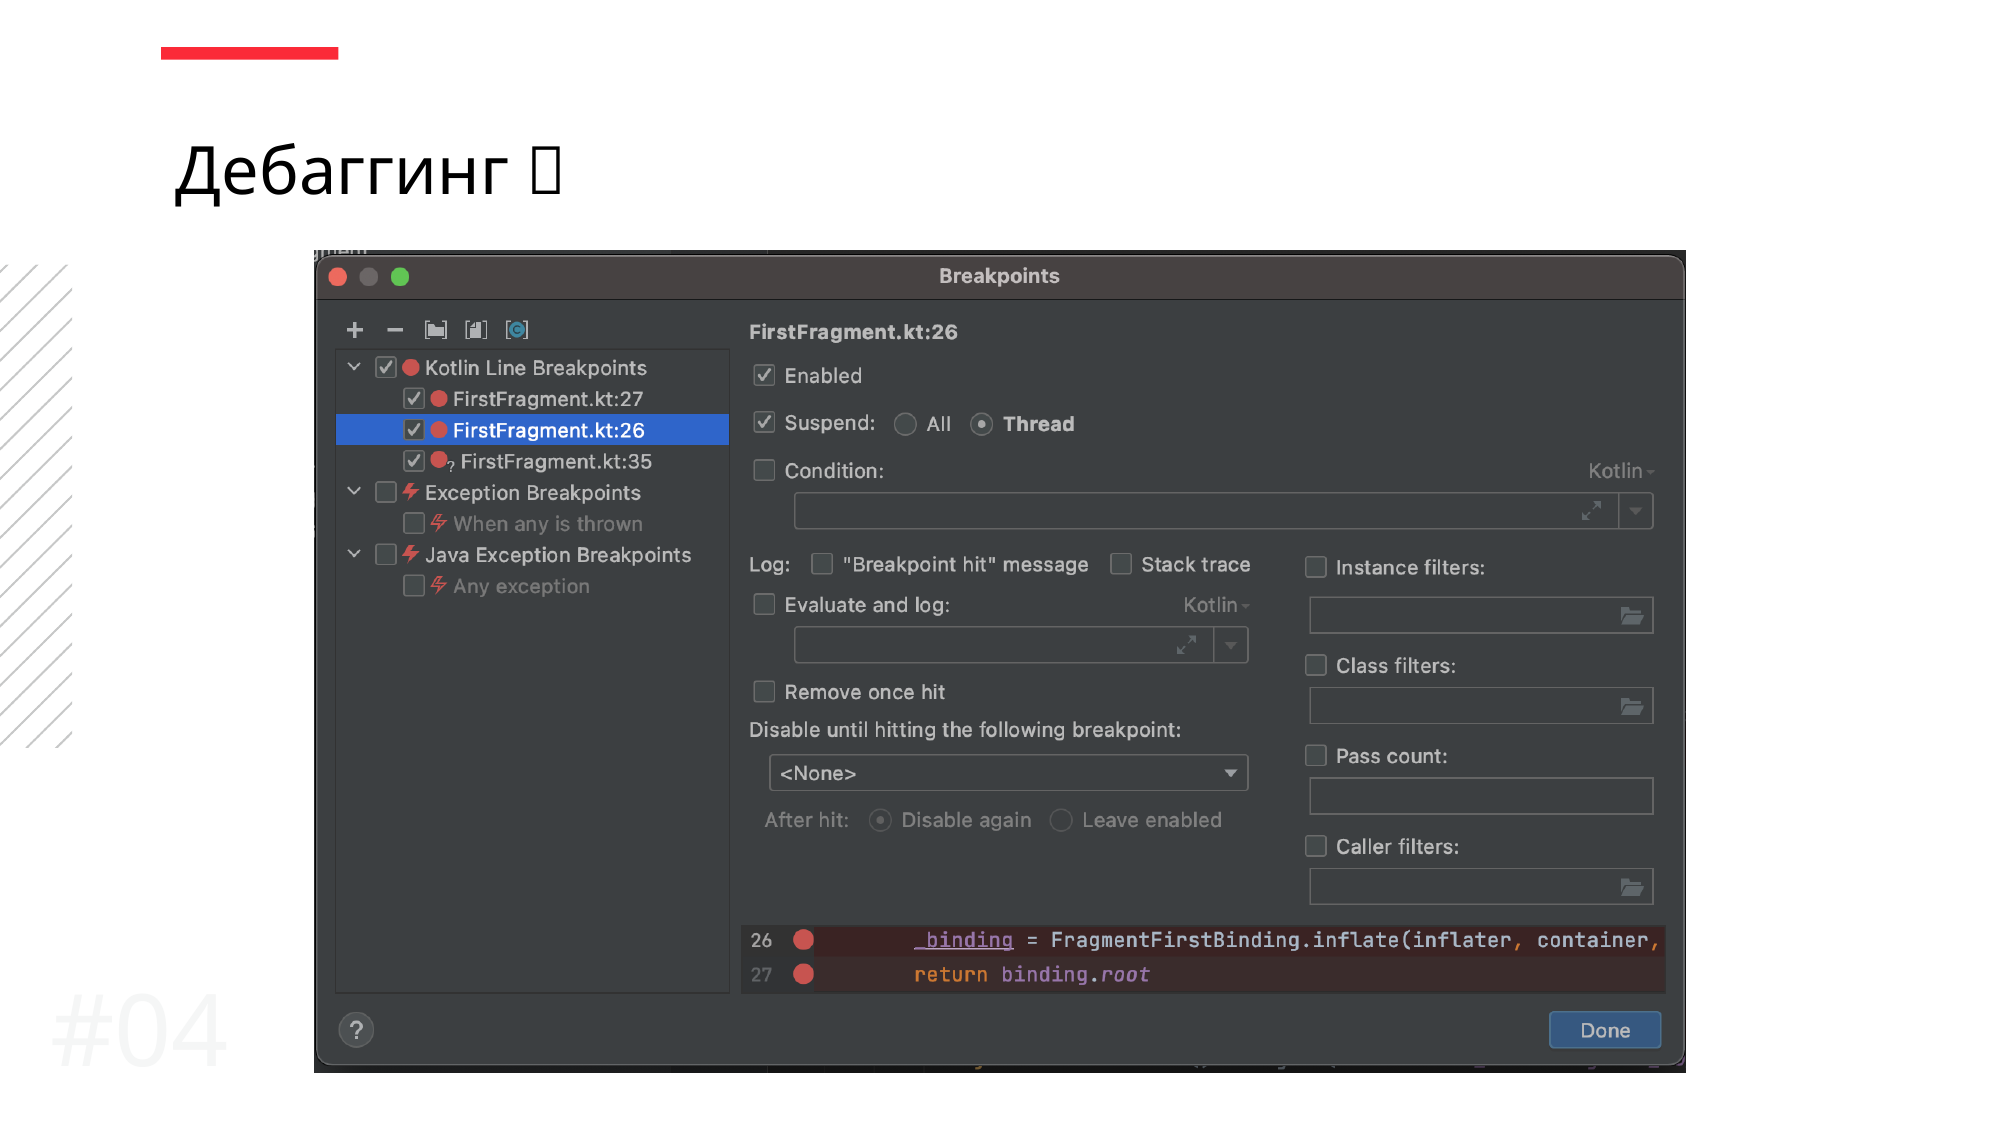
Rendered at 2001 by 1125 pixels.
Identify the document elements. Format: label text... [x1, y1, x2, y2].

slide_number #04 [35, 960, 486, 1125]
list Дебаггинг 🌚 [161, 129, 1757, 265]
picture [314, 250, 1686, 1073]
